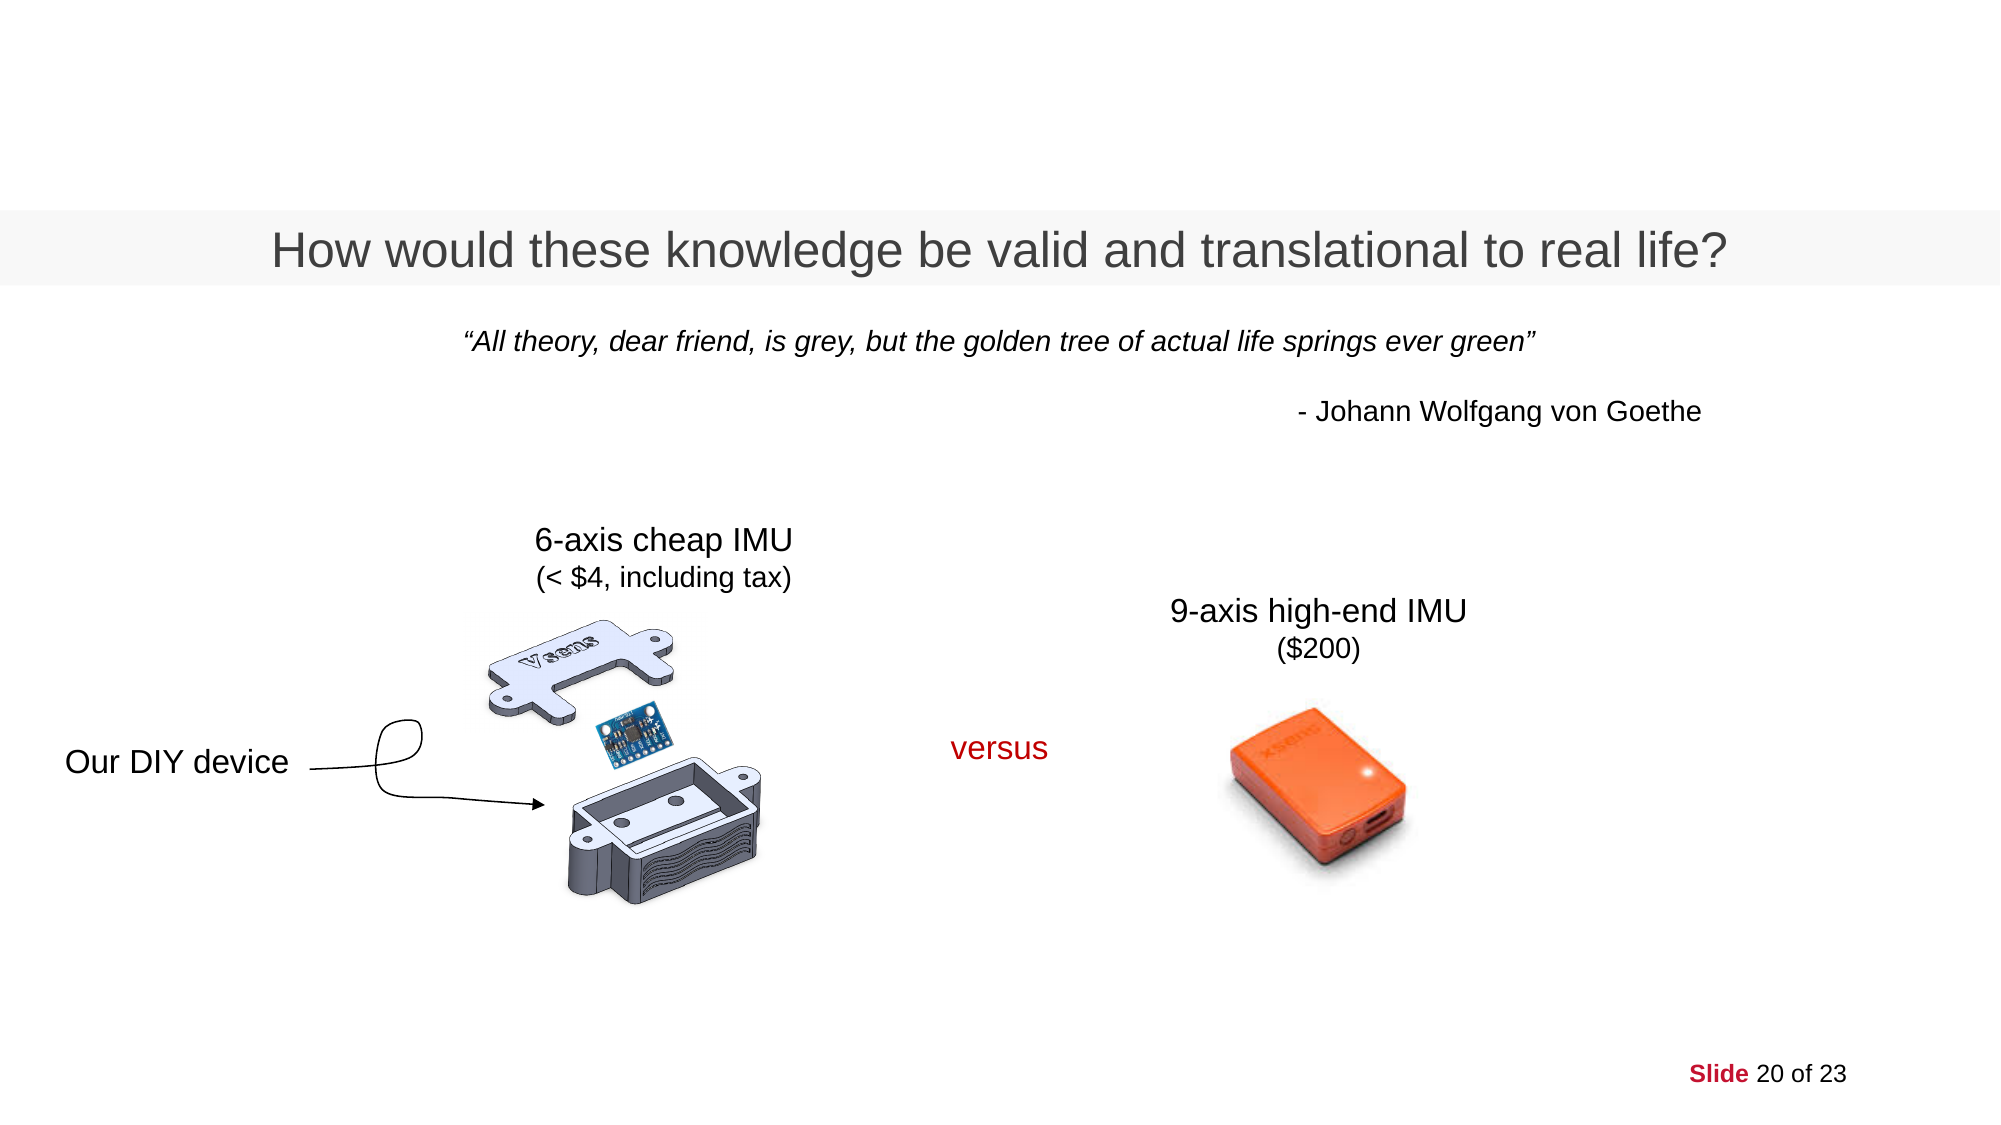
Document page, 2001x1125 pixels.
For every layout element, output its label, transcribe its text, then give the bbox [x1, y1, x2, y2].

text_box How would these knowledge be valid and translational to real life? [0, 210, 2000, 286]
text_box 9-axis high-end IMU ($200) [1151, 581, 1487, 609]
slide_number Slide 20 of 23 [1412, 1042, 1863, 1103]
text_box [309, 718, 545, 811]
text_box “All theory, dear friend, is grey, but the golden tree of actual life springs ever green” - Johann Wolfgang von Goethe [282, 315, 1718, 435]
picture [463, 612, 778, 920]
text_box Our DIY device [36, 732, 318, 788]
picture [1142, 610, 1495, 963]
text_box 6-axis cheap IMU (< $4, including tax) [505, 510, 823, 601]
text_box versus [923, 718, 1077, 774]
